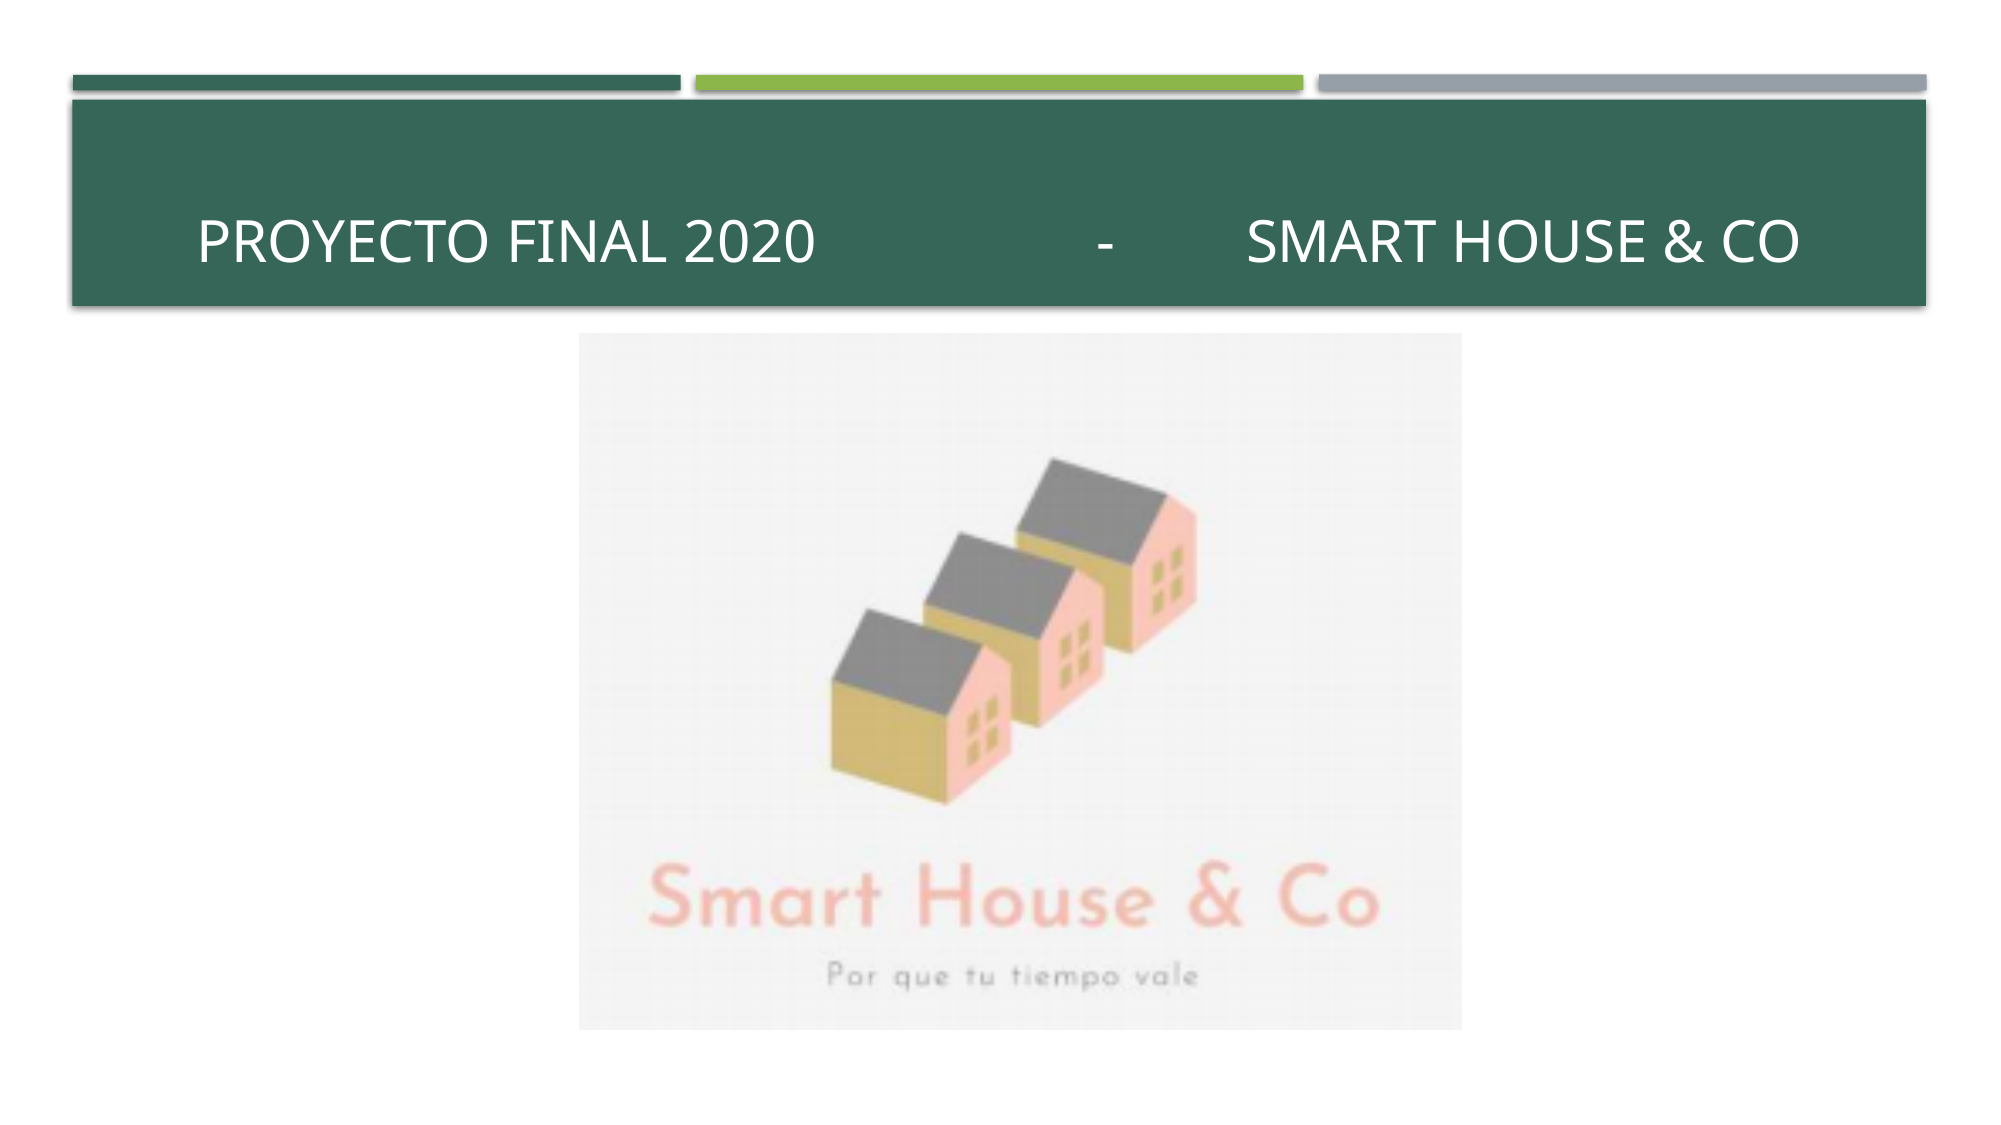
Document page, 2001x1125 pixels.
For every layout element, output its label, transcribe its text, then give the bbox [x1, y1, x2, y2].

title PROYECTO FINAL 2020 - SMART HOUSE & CO [94, 119, 1904, 282]
picture [578, 333, 1463, 1031]
